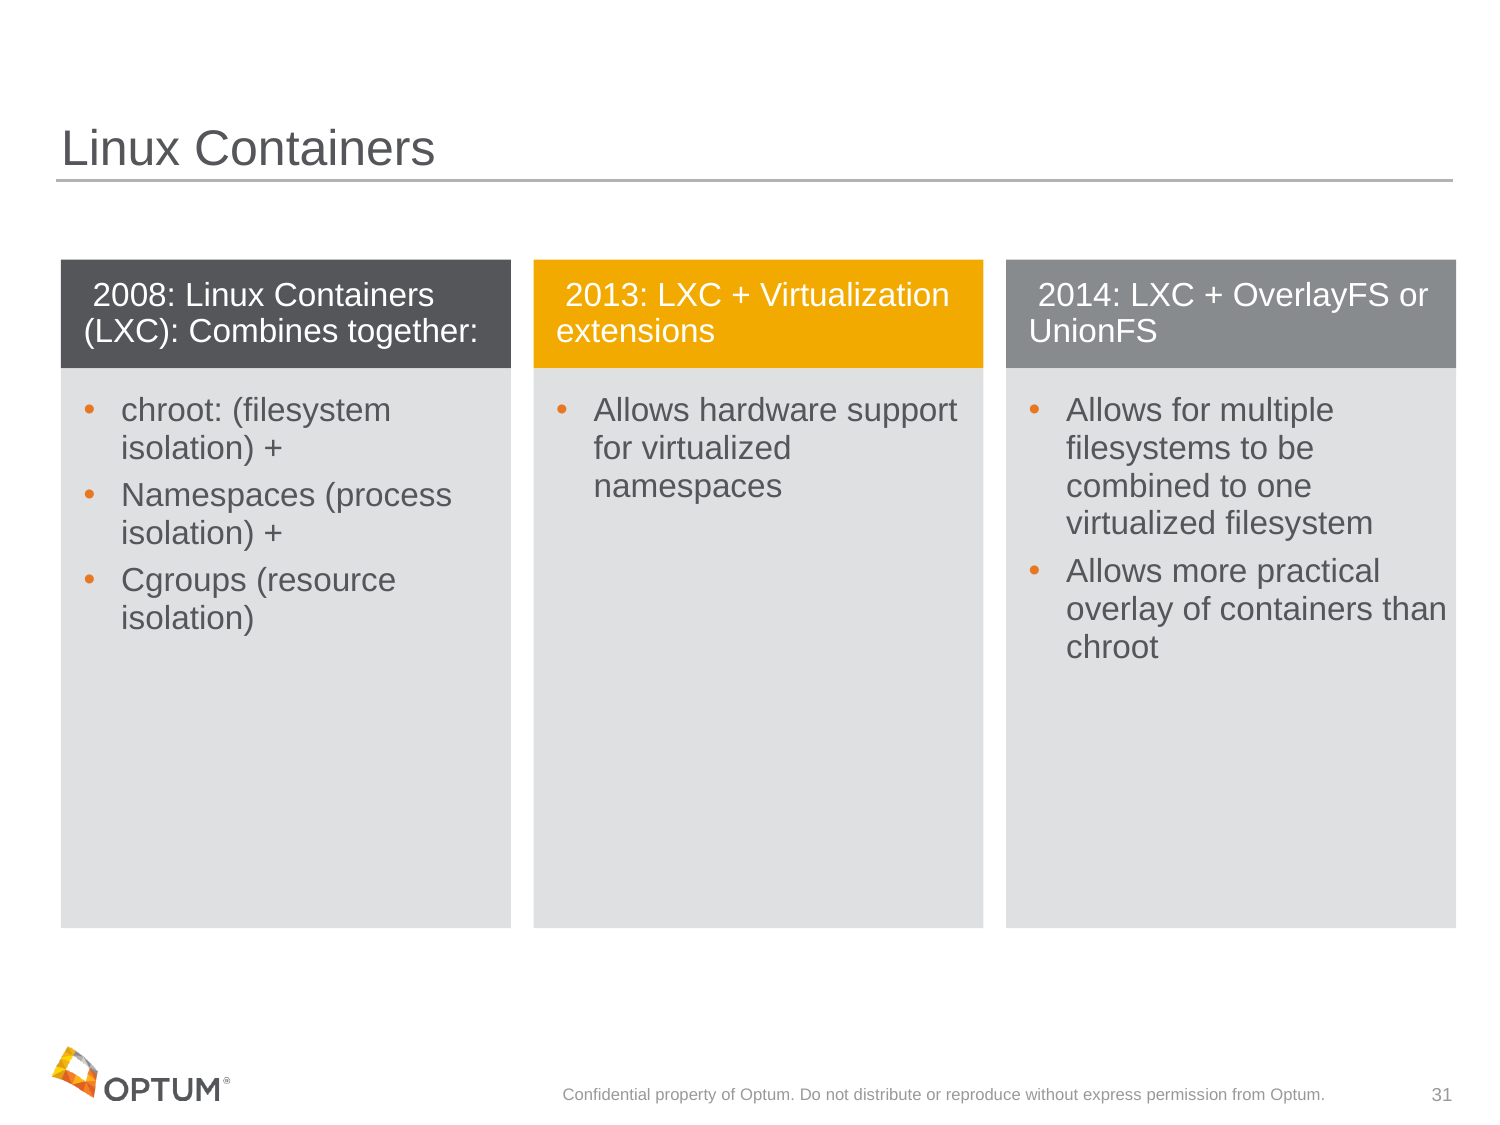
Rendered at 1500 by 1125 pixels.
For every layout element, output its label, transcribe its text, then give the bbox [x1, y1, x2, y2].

list 2014: LXC + OverlayFS or UnionFS [1006, 259, 1457, 368]
footer Confidential property of Optum. Do not distribute or reproduce without express permission from Optum. [508, 1064, 1381, 1124]
title Linux Containers [60, 0, 1454, 177]
slide_number 31 [1385, 1064, 1453, 1124]
list 2013: LXC + Virtualization extensions [533, 259, 984, 368]
list 2008: Linux Containers (LXC): Combines together: [60, 259, 511, 368]
list chroot: (filesystem isolation) + Namespaces (process isolation) + Cgroups (resource isolation) [60, 368, 511, 929]
picture [50, 1044, 231, 1101]
list Allows hardware support for virtualized namespaces [533, 368, 984, 929]
list Allows for multiple filesystems to be combined to one virtualized filesystem Allows more practical overlay of containers than chroot [1006, 368, 1457, 929]
